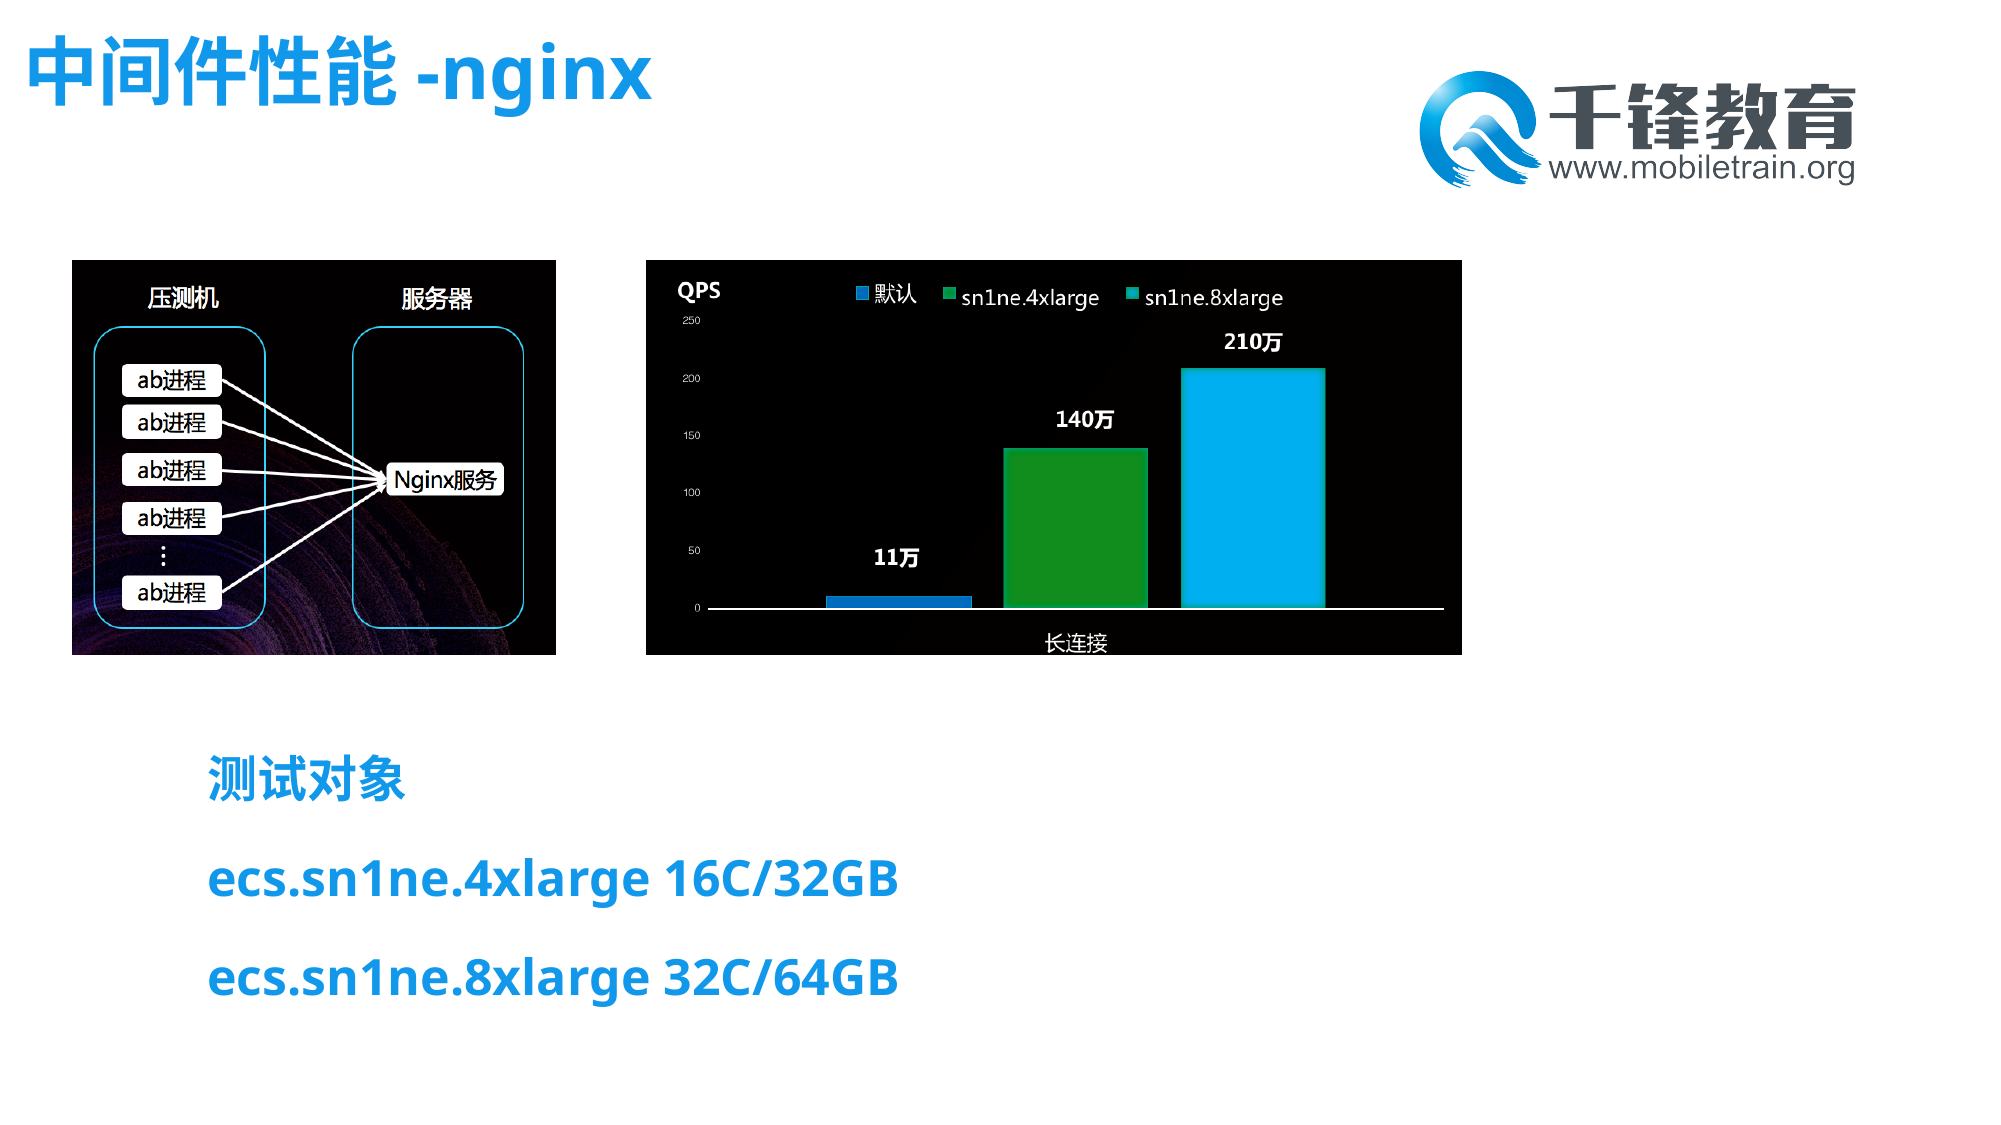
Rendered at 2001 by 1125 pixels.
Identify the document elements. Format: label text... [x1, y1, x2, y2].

list 测试对象 ecs.sn1ne.4xlarge 16C/32GB ecs.sn1ne.8xlarge 32C/64GB [192, 722, 1945, 1091]
picture [646, 260, 1462, 655]
picture [72, 260, 556, 655]
title 中间件性能-nginx [8, 0, 1734, 151]
